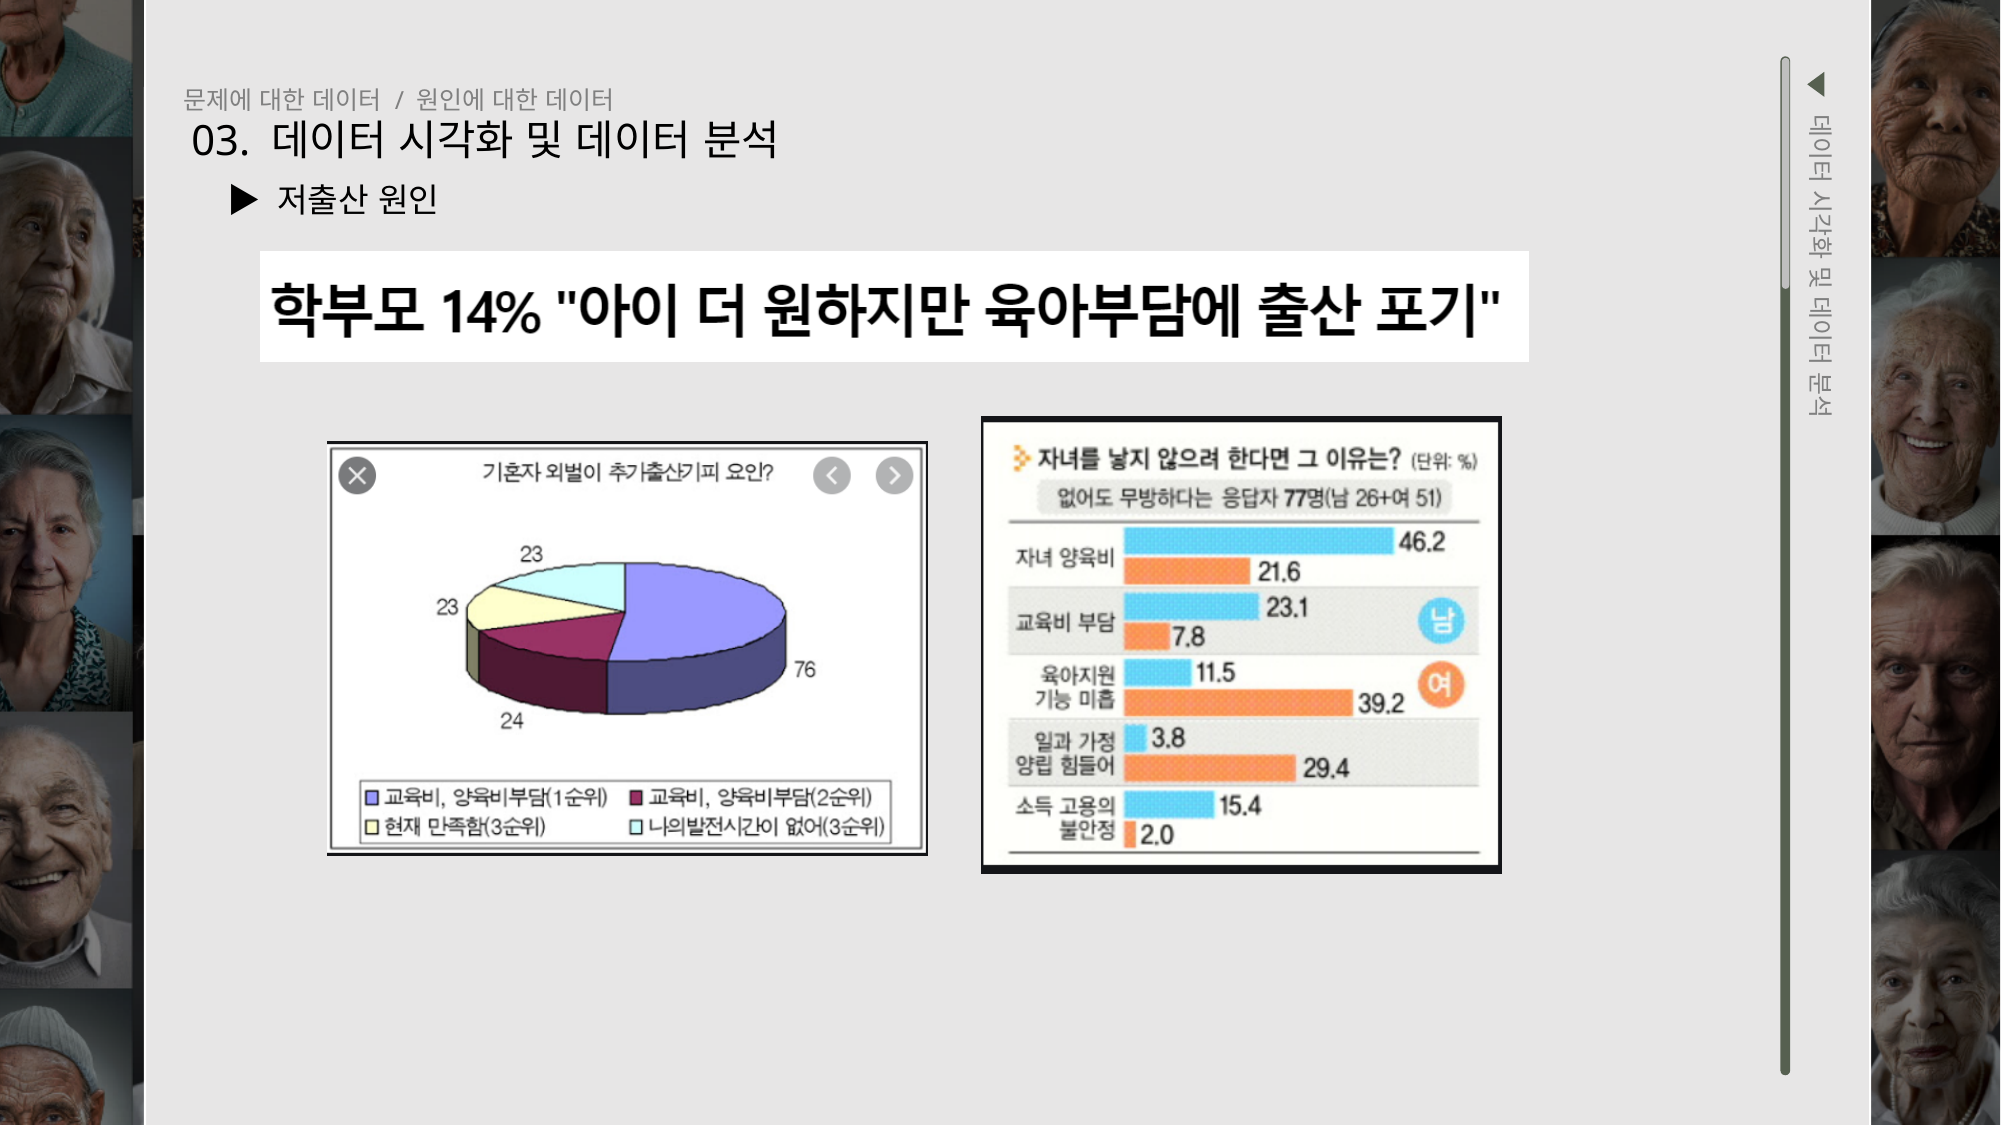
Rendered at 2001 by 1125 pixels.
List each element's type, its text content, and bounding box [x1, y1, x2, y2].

text_box [143, 0, 1872, 1125]
text_box 데이터 시각화 및 데이터 분석 [1783, 100, 1845, 741]
text_box ▶ 저출산 원인 [212, 171, 840, 227]
text_box [1780, 56, 1791, 290]
text_box 문제에 대한 데이터 / 원인에 대한 데이터 [169, 77, 772, 123]
text_box [1805, 69, 1826, 99]
text_box [1779, 55, 1792, 1077]
picture [327, 441, 928, 856]
picture [981, 416, 1502, 874]
text_box 03. 데이터 시각화 및 데이터 분석 [176, 106, 1185, 172]
picture [260, 251, 1529, 362]
picture [0, 0, 144, 1125]
picture [1872, 0, 2001, 1125]
